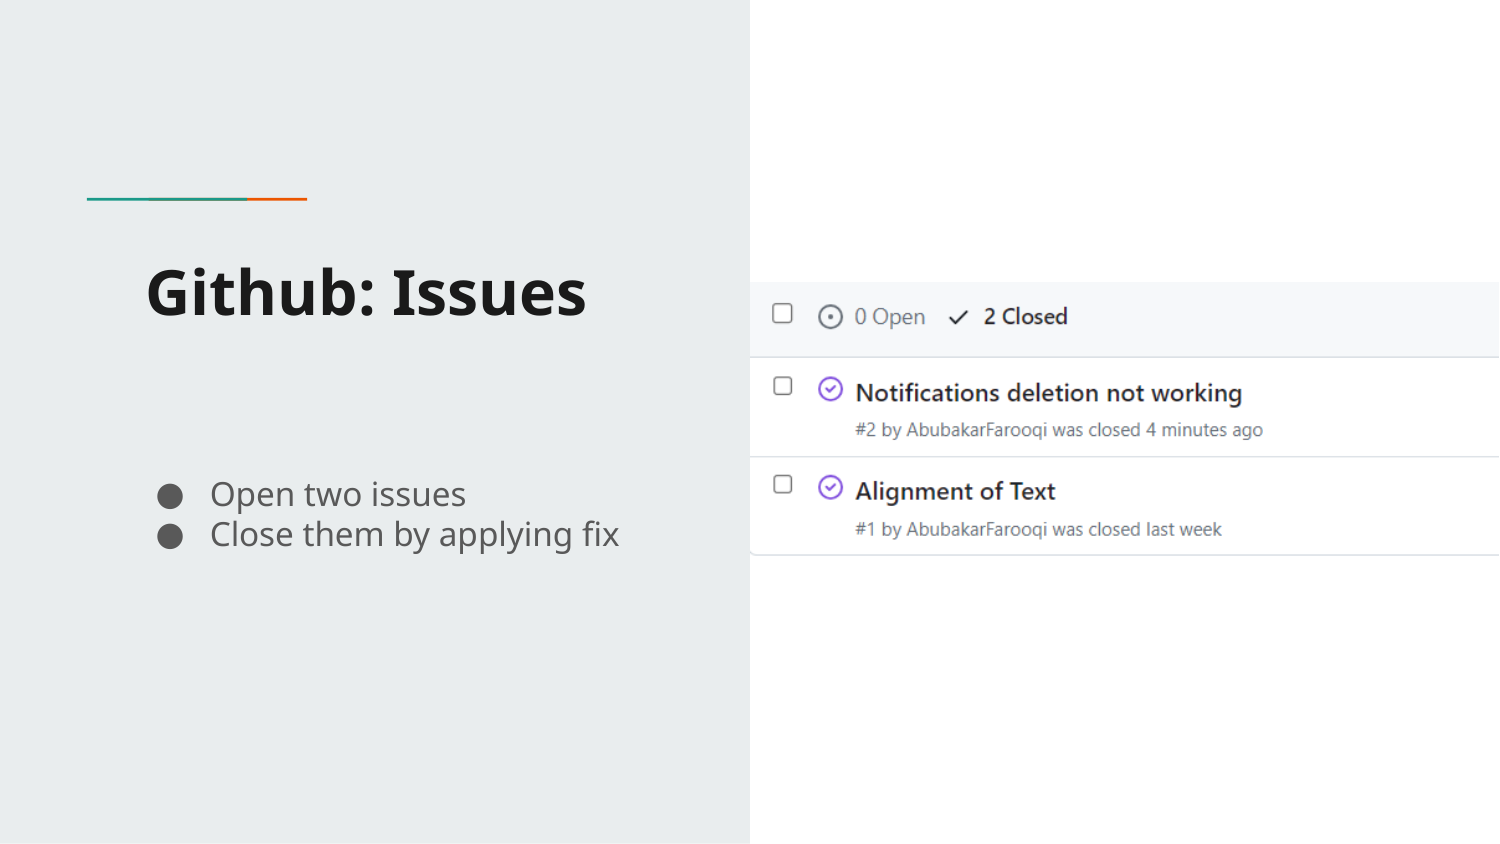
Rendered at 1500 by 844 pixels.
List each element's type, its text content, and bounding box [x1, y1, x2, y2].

picture [749, 281, 1499, 562]
title Github: Issues [130, 237, 672, 515]
subtitle Open two issues Close them by applying fix [119, 457, 662, 657]
